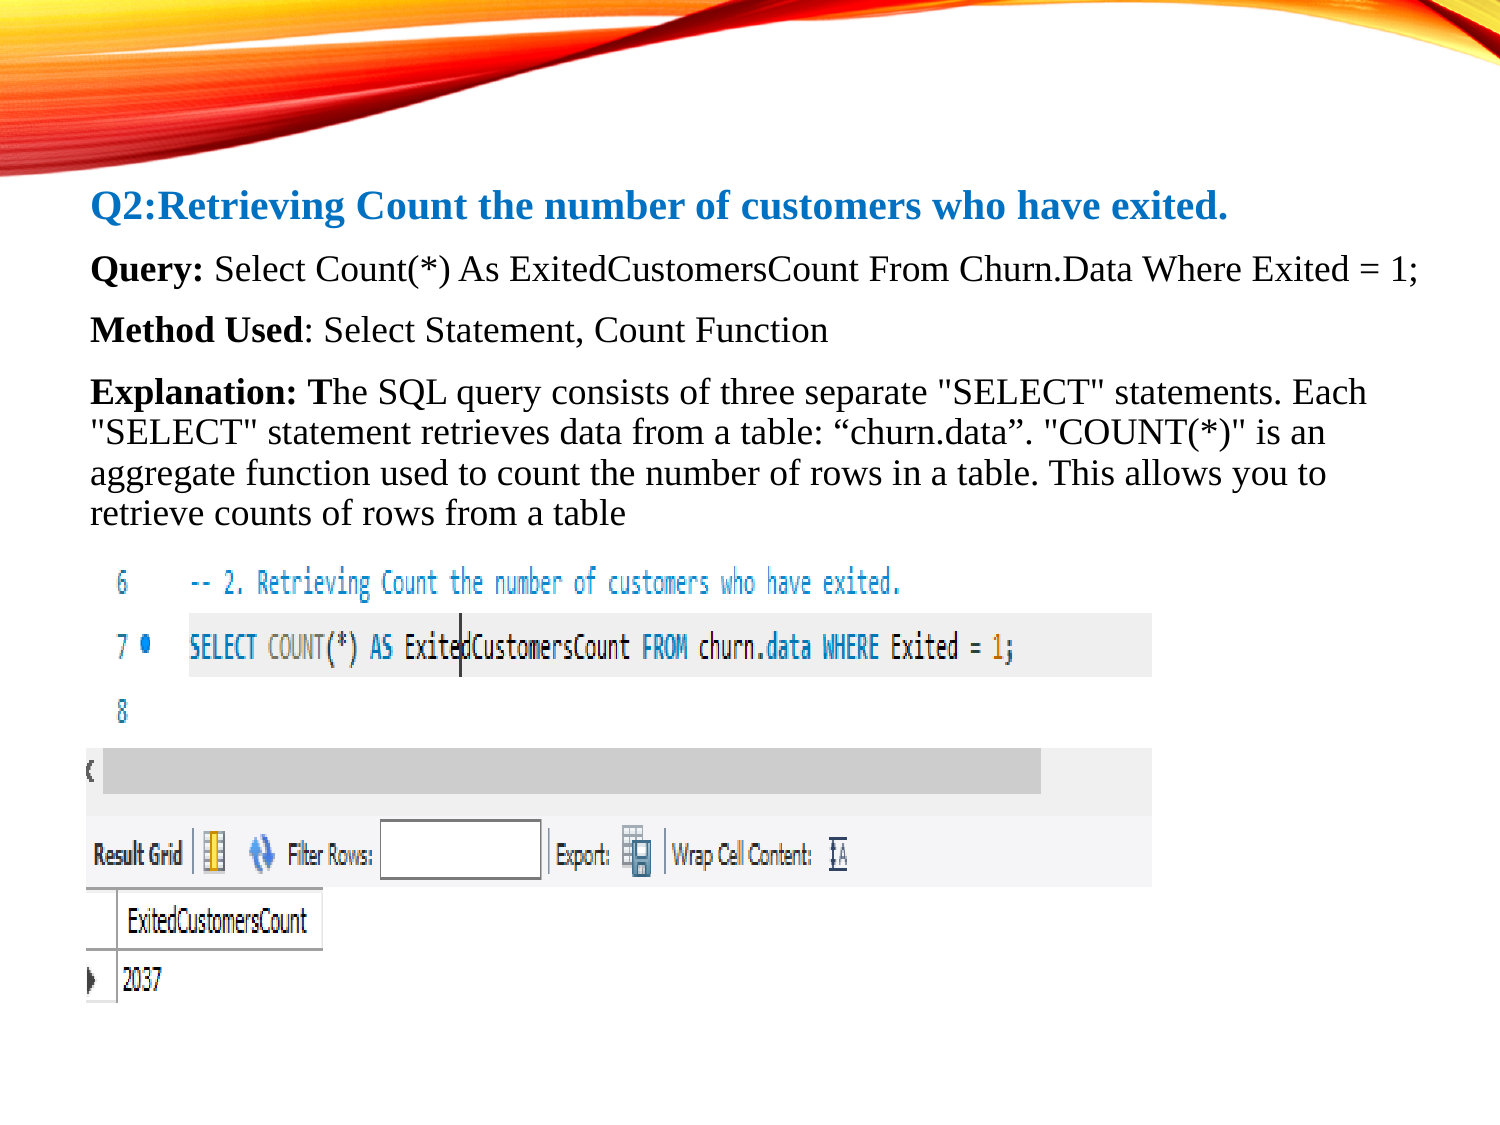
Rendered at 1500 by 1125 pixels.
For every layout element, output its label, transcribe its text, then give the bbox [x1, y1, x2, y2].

text_box Q2:Retrieving Count the number of customers who have exited. Query: Select Count(*) As ExitedCustomersCount From Churn.Data Where Exited = 1; Method Used: Select Statement, Count Function Explanation: The SQL query consists of three separate "SELECT" statements. Each "SELECT" statement retrieves data from a table: “churn.data”. "COUNT(*)" is an aggregate function used to count the number of rows in a table. This allows you to retrieve counts of rows from a table [75, 175, 1447, 587]
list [86, 550, 1152, 1024]
picture [0, 0, 1500, 178]
